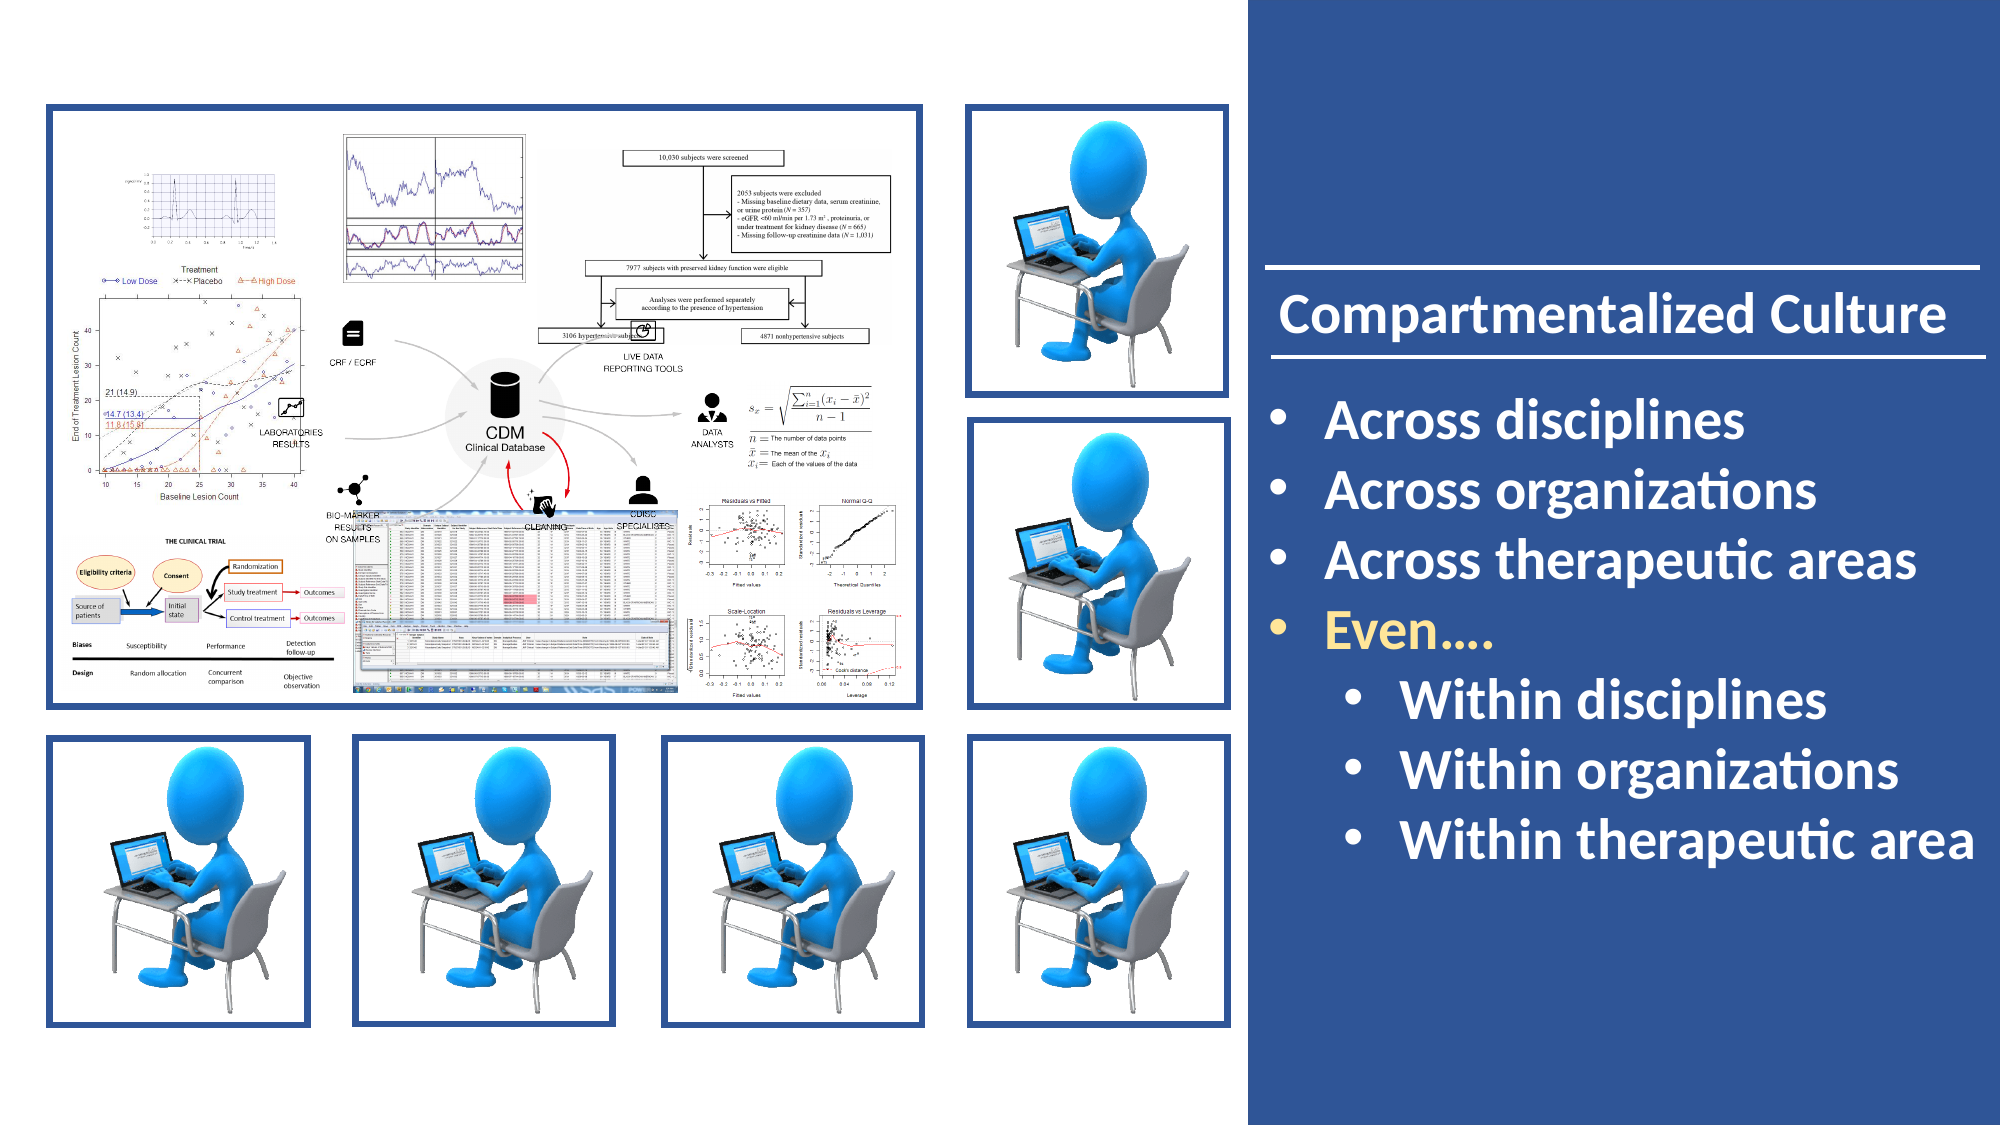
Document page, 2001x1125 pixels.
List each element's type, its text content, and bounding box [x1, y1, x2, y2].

picture [984, 112, 1231, 420]
picture [81, 738, 328, 1046]
picture [343, 134, 526, 284]
text_box Across disciplines Across organizations Across therapeutic areas Even…. Within disciplines Within organizations Within therapeutic area [1253, 373, 2000, 879]
picture [986, 424, 1233, 733]
text_box Compartmentalized Culture [1265, 270, 1980, 353]
picture [984, 738, 1231, 1046]
text_box [1248, 0, 2000, 1125]
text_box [49, 107, 1228, 1026]
picture [61, 149, 907, 703]
picture [388, 738, 635, 1046]
picture [123, 171, 279, 250]
picture [690, 738, 937, 1046]
